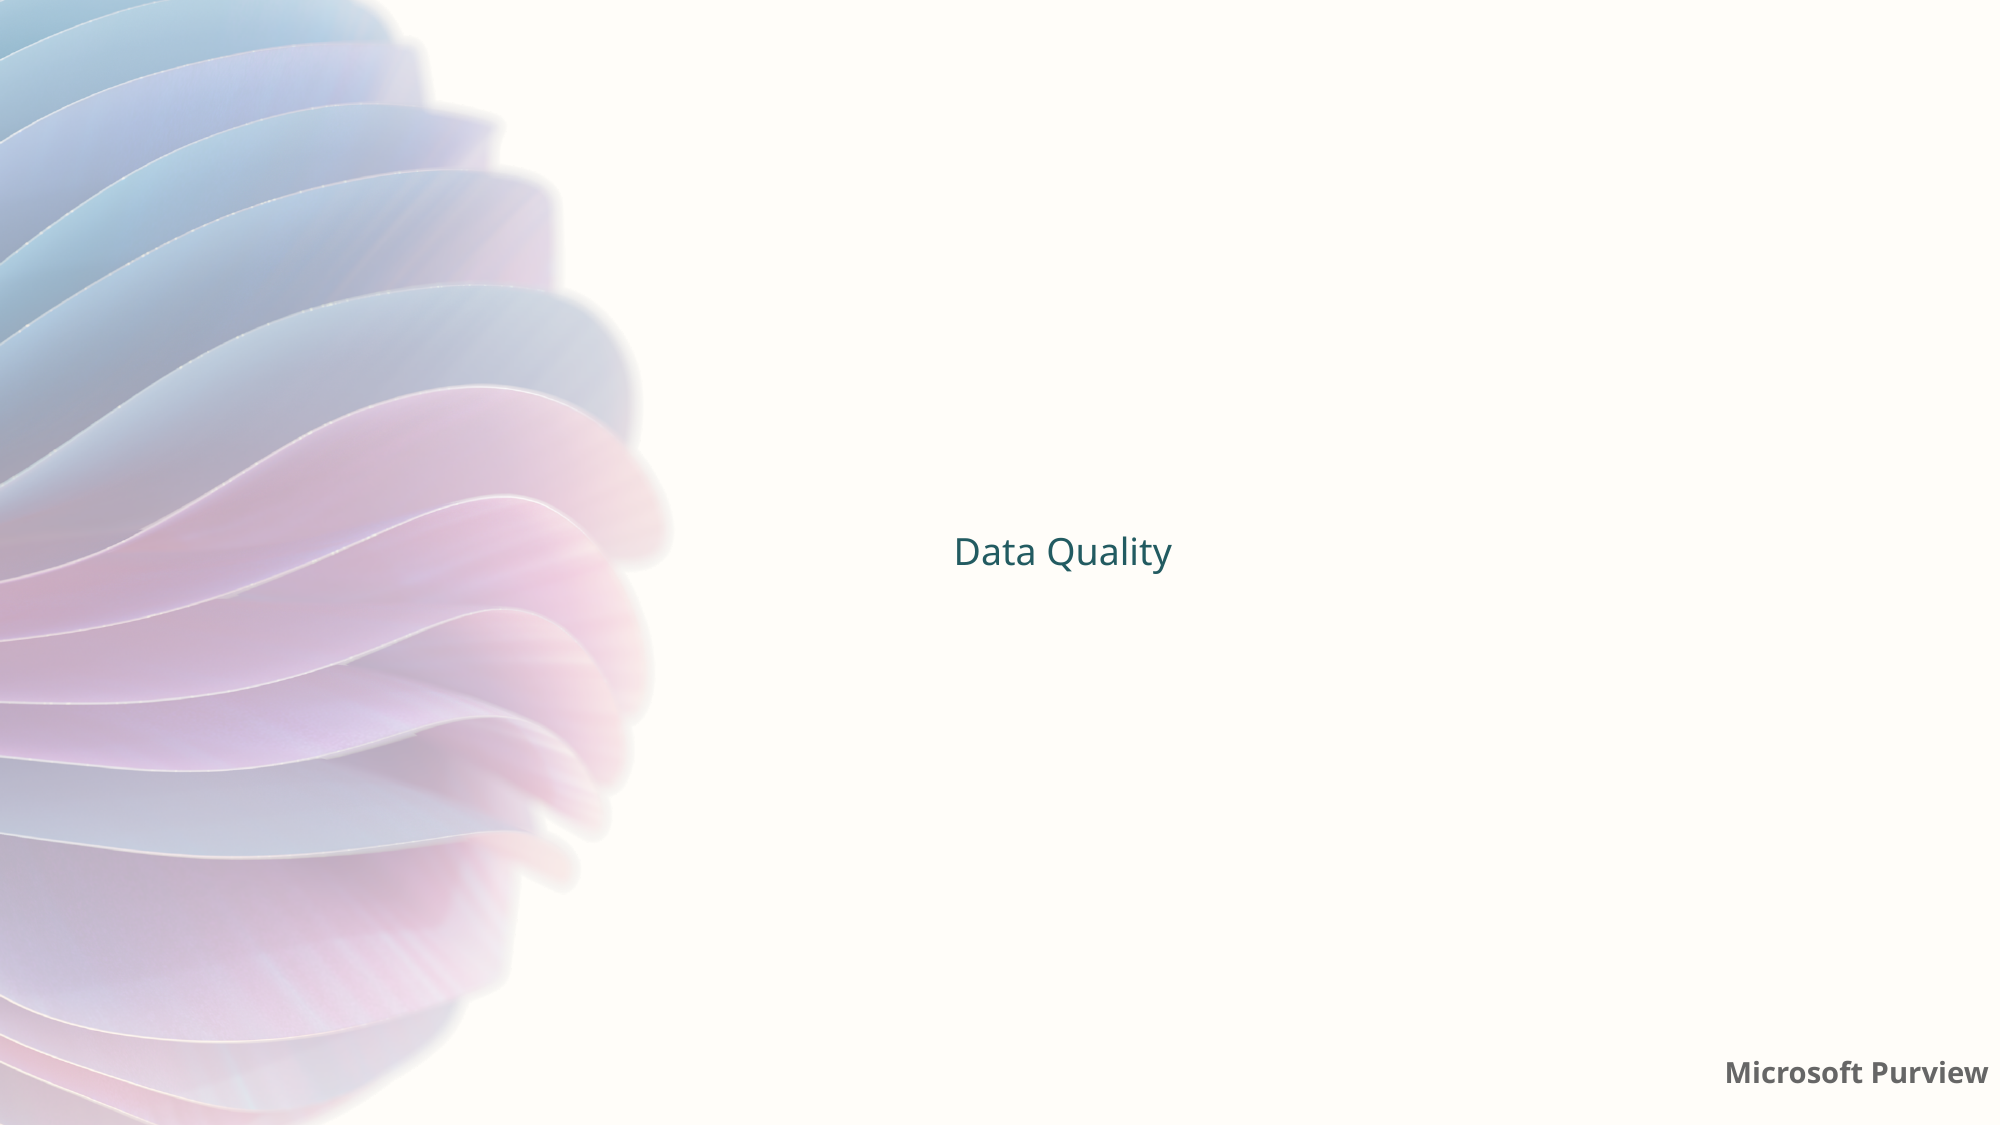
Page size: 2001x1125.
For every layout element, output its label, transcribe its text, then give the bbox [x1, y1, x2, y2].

text_box Data Quality [938, 520, 1187, 581]
